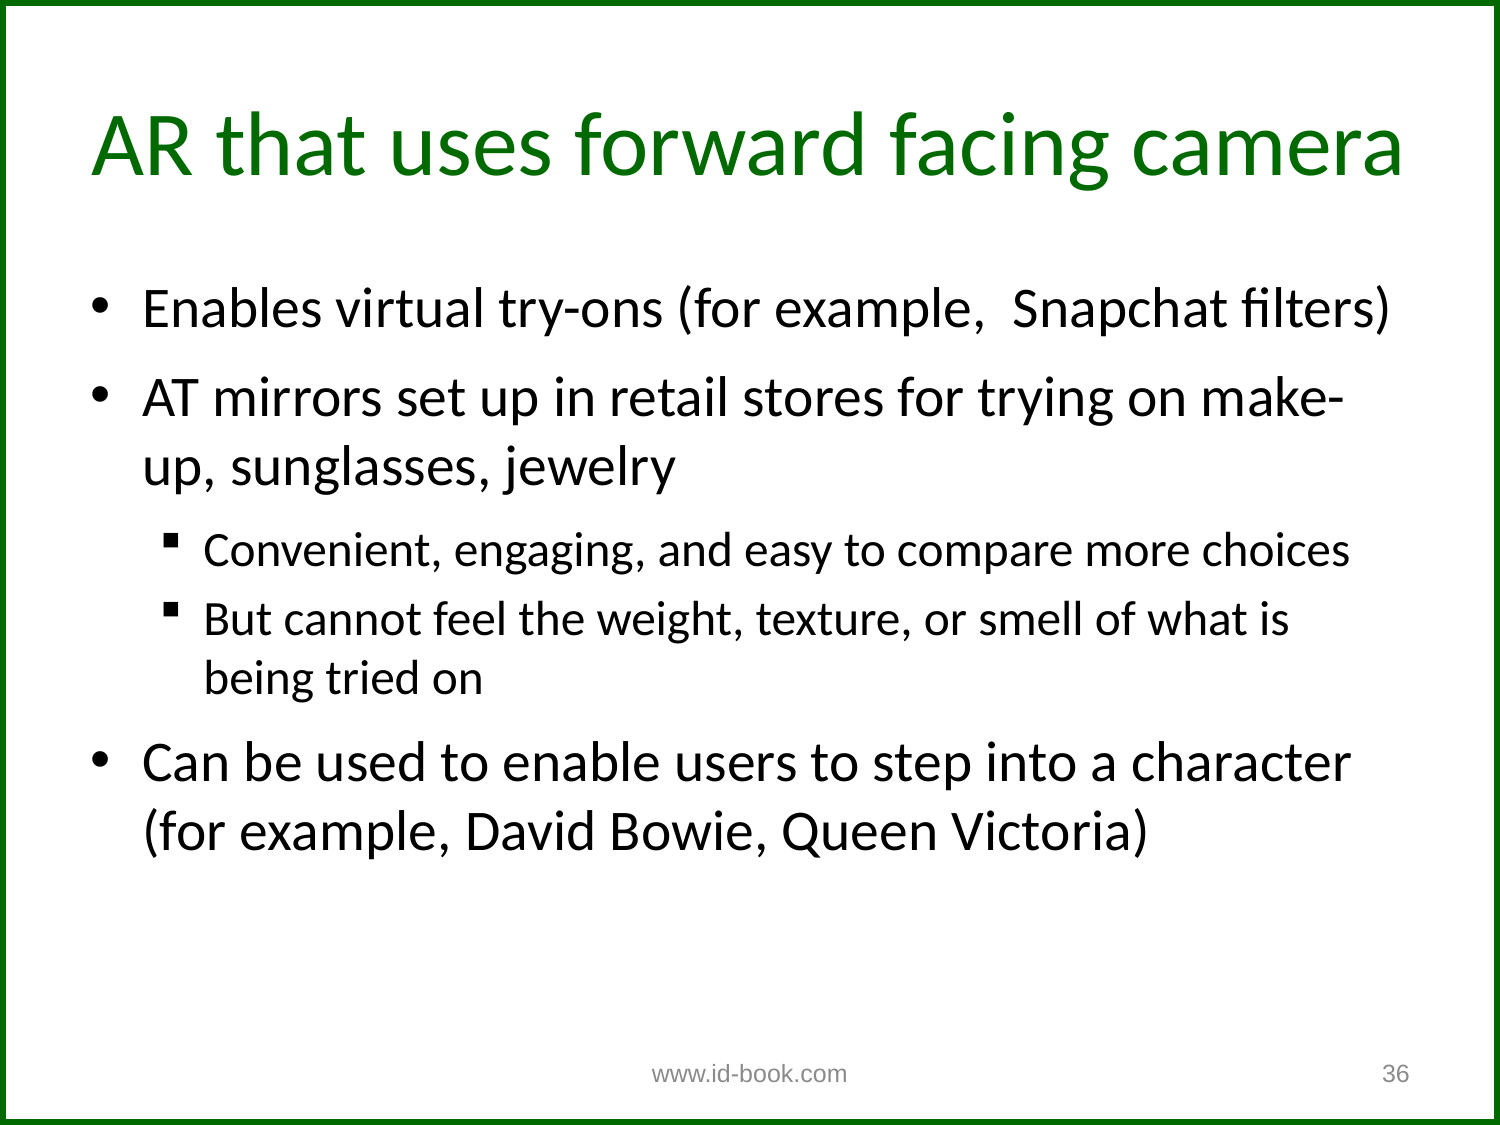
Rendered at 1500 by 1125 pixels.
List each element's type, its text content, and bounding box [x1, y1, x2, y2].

footer www.id-book.com [512, 1042, 988, 1103]
slide_number 36 [1074, 1042, 1425, 1103]
title AR that uses forward facing camera [75, 45, 1425, 233]
list Enables virtual try-ons (for example, Snapchat filters) AT mirrors set up in retail stores for trying on make-up, sunglasses, jewelry Convenient, engaging, and easy to compare more choices But cannot feel the weight, texture, or smell of what is being tried on Can be used to enable users to step into a character (for example, David Bowie, Queen Victoria) [75, 262, 1425, 1005]
